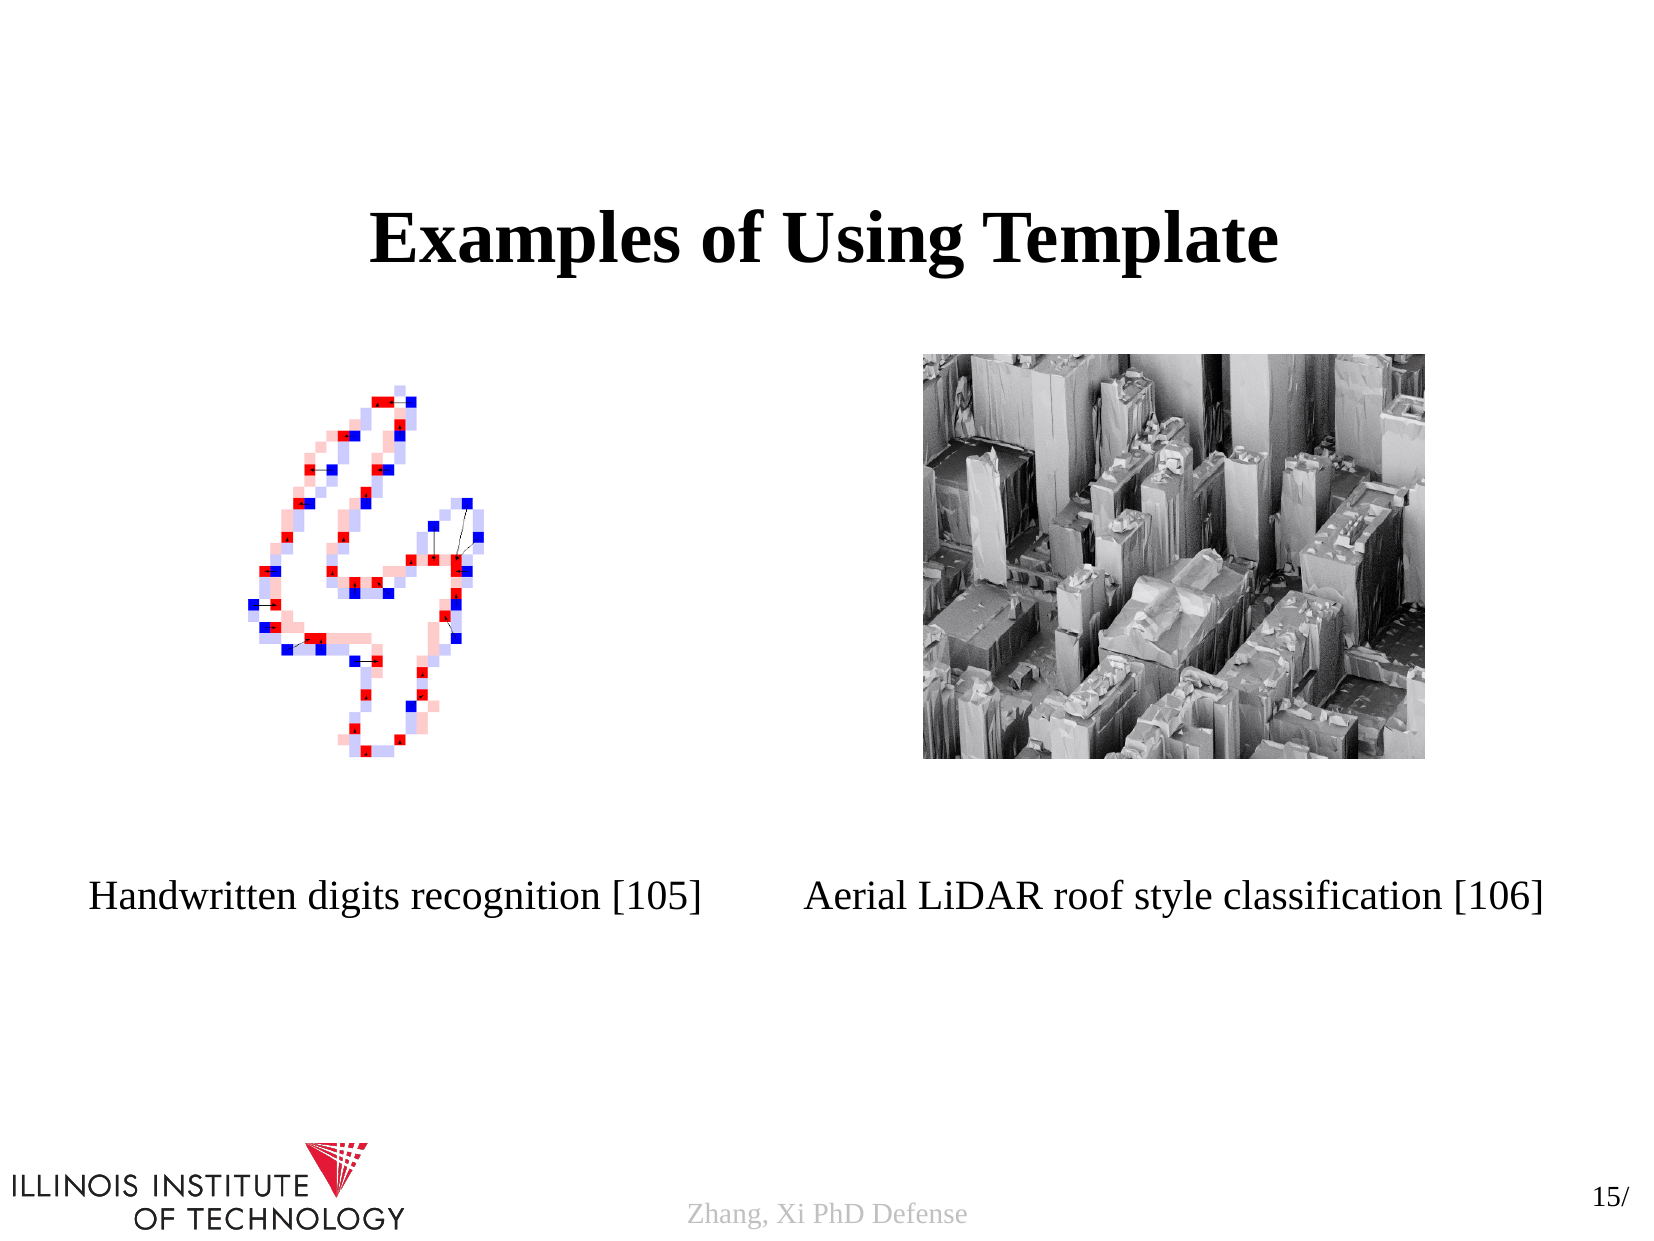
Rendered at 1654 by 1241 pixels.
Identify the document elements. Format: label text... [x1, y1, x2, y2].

text_box Handwritten digits recognition [105] [73, 835, 718, 926]
picture [13, 1142, 405, 1230]
text_box Aerial LiDAR roof style classification [106] [788, 835, 1560, 926]
picture [923, 354, 1425, 759]
footer Zhang, Xi PhD Defense [565, 1194, 1090, 1241]
picture [163, 359, 614, 810]
slide_number 15/ [1193, 1176, 1630, 1241]
text_box Examples of Using Template [354, 134, 1296, 285]
